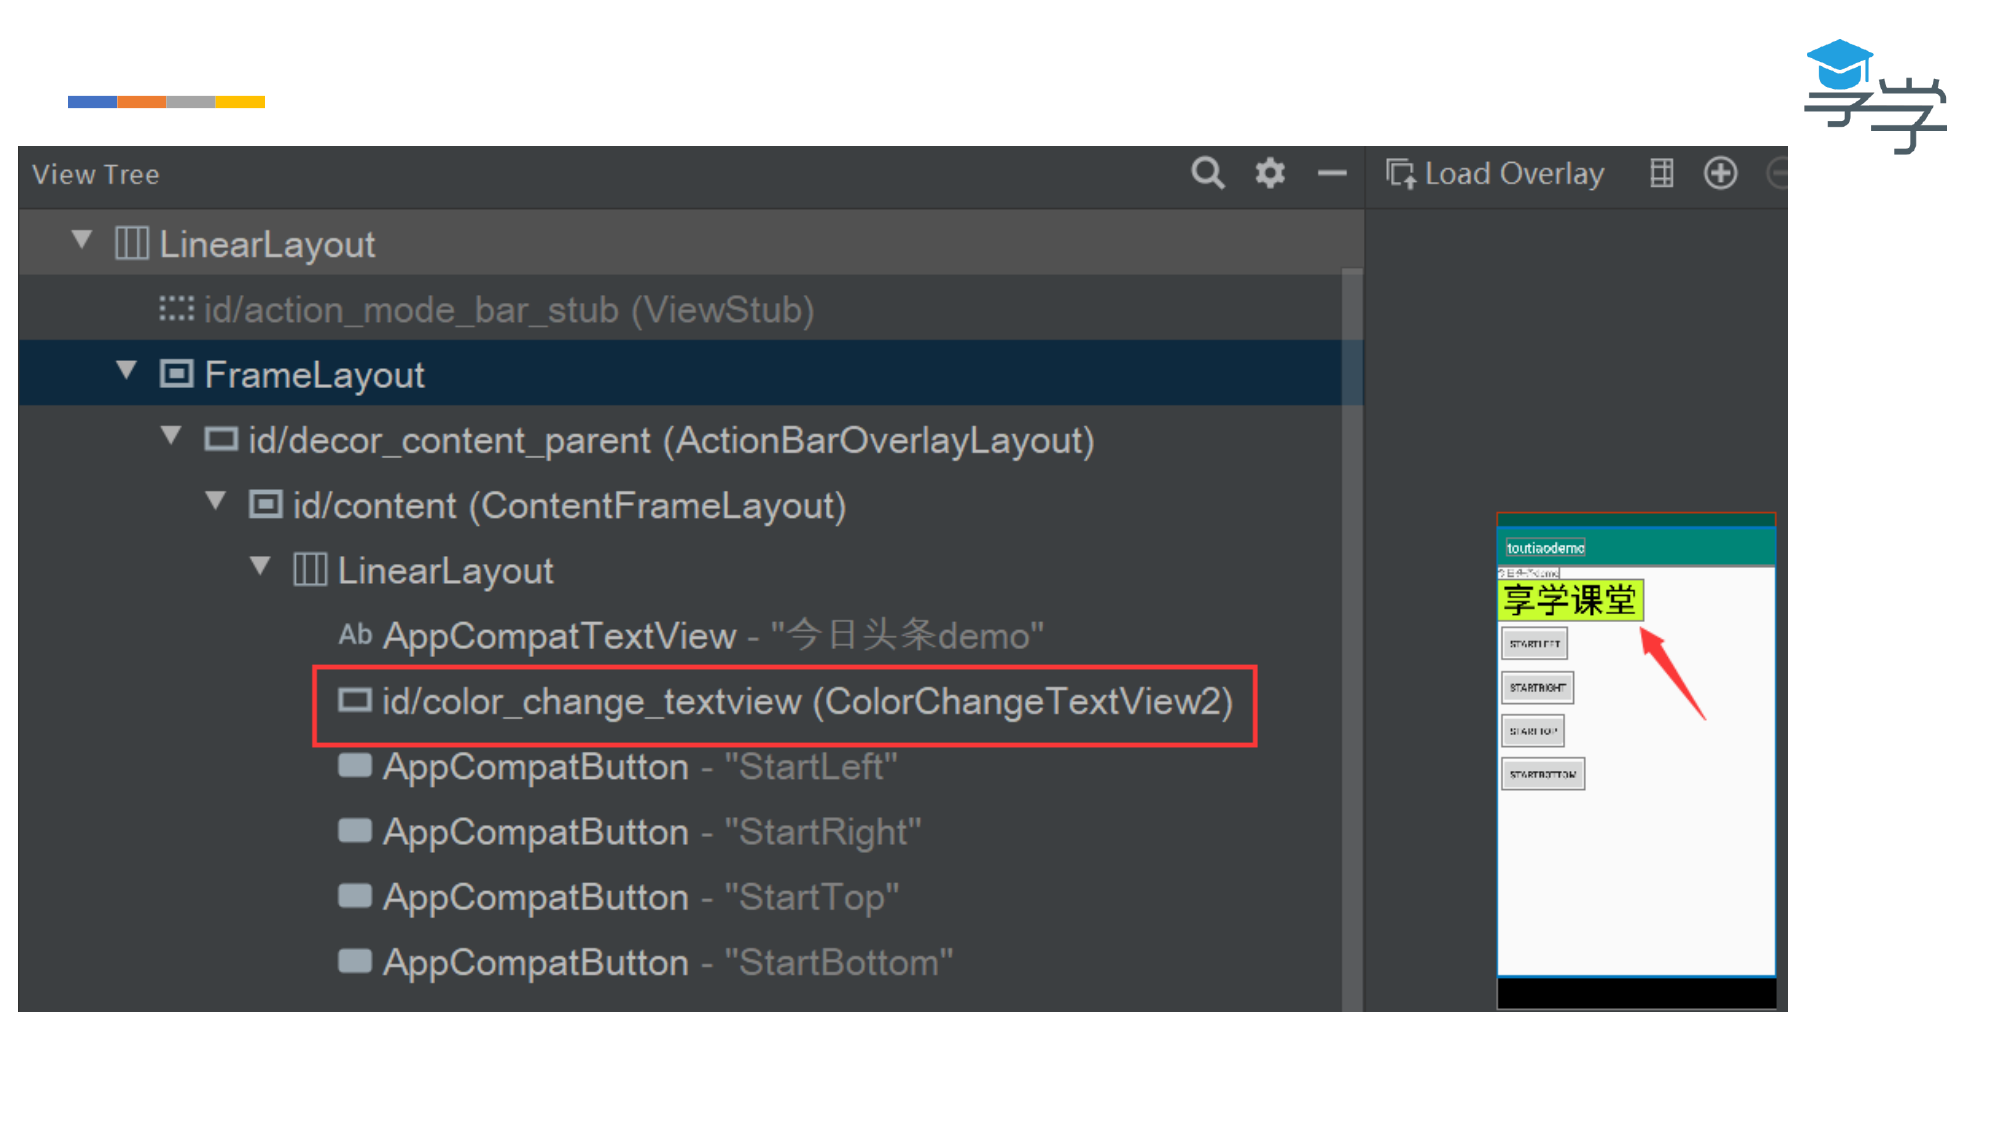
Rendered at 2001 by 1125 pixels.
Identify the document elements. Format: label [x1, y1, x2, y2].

picture [18, 146, 1788, 1012]
picture [1799, 20, 1952, 173]
